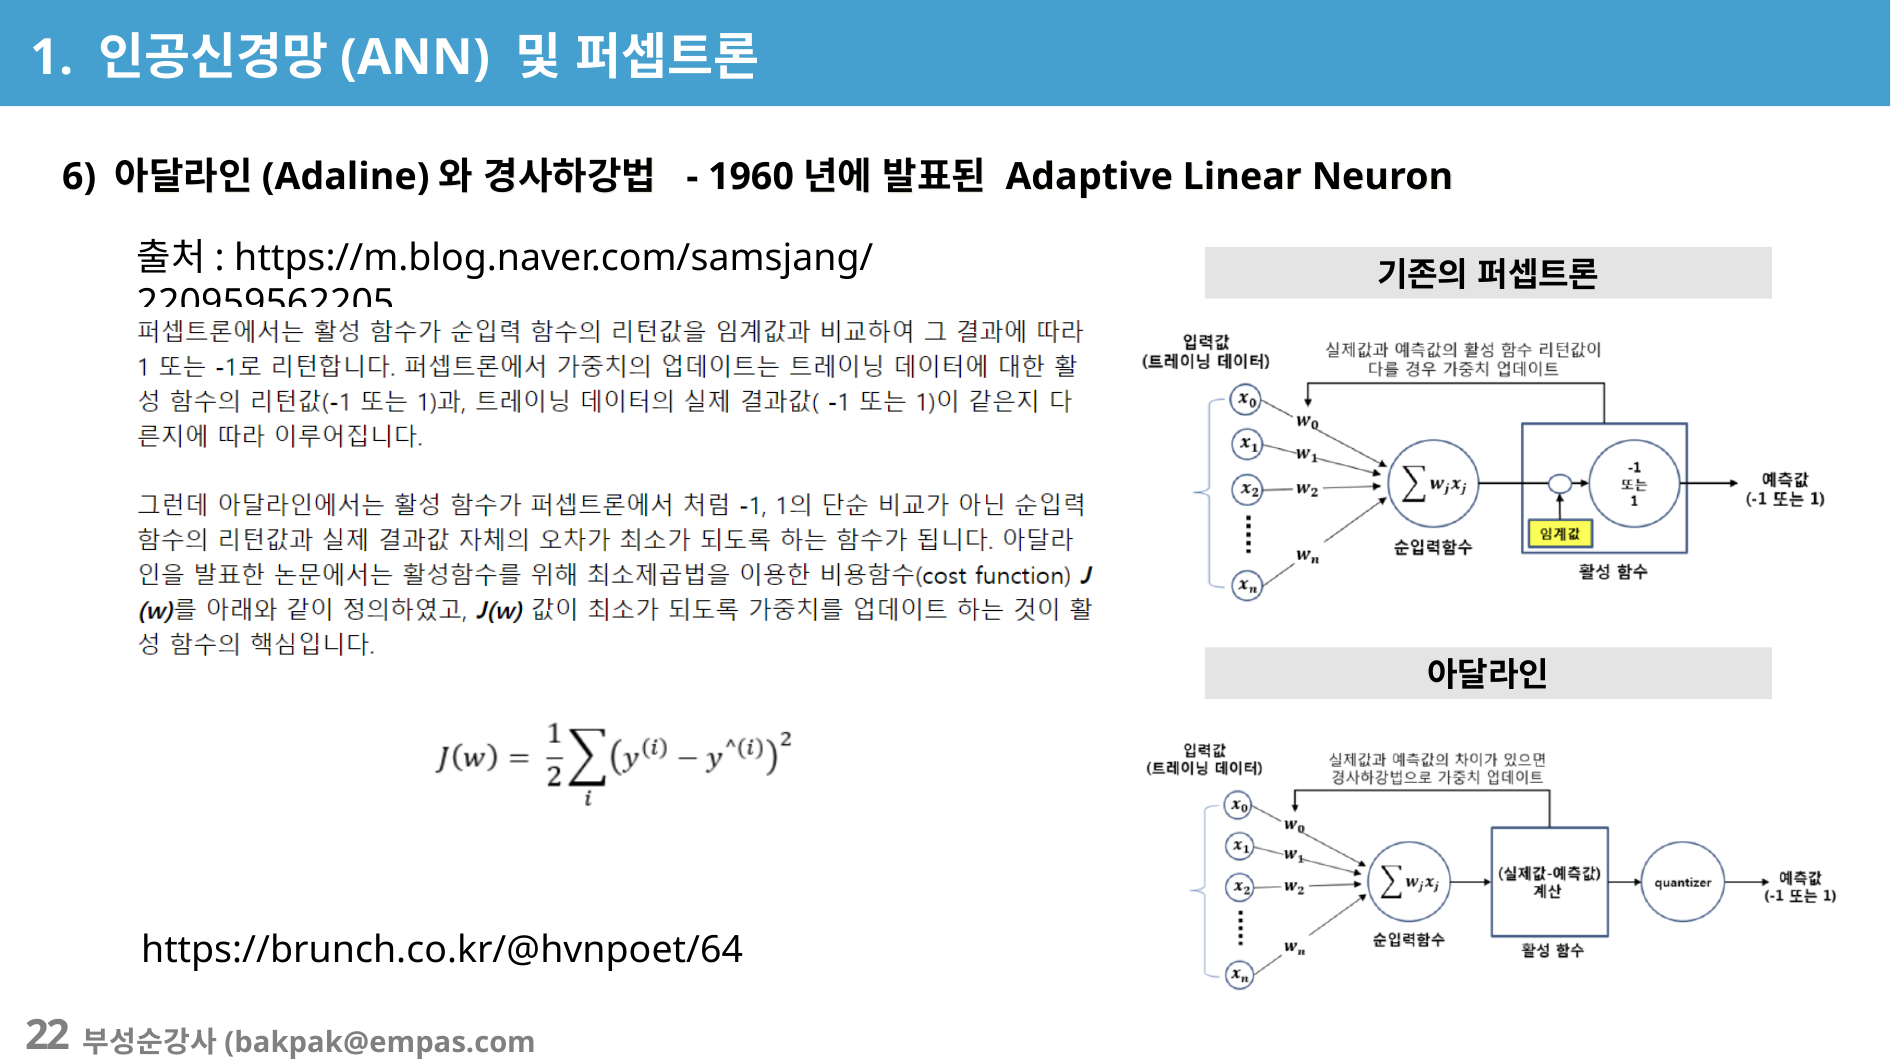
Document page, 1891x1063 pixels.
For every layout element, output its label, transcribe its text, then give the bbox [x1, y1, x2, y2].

text_box 출처: https://m.blog.naver.com/samsjang/220959562205 [121, 225, 1109, 305]
text_box 기존의 퍼셉트론 [1203, 245, 1774, 301]
text_box 1. 인공신경망(ANN) 및 퍼셉트론 [11, 14, 1371, 94]
text_box https://brunch.co.kr/@hvnpoet/64 [126, 917, 1113, 978]
picture [108, 306, 1839, 816]
text_box 아달라인 [1203, 645, 1774, 701]
text_box 6) 아달라인(Adaline)와 경사하강법 - 1960년에 발표된 Adaptive Linear Neuron [47, 144, 1566, 205]
picture [1133, 717, 1852, 1024]
